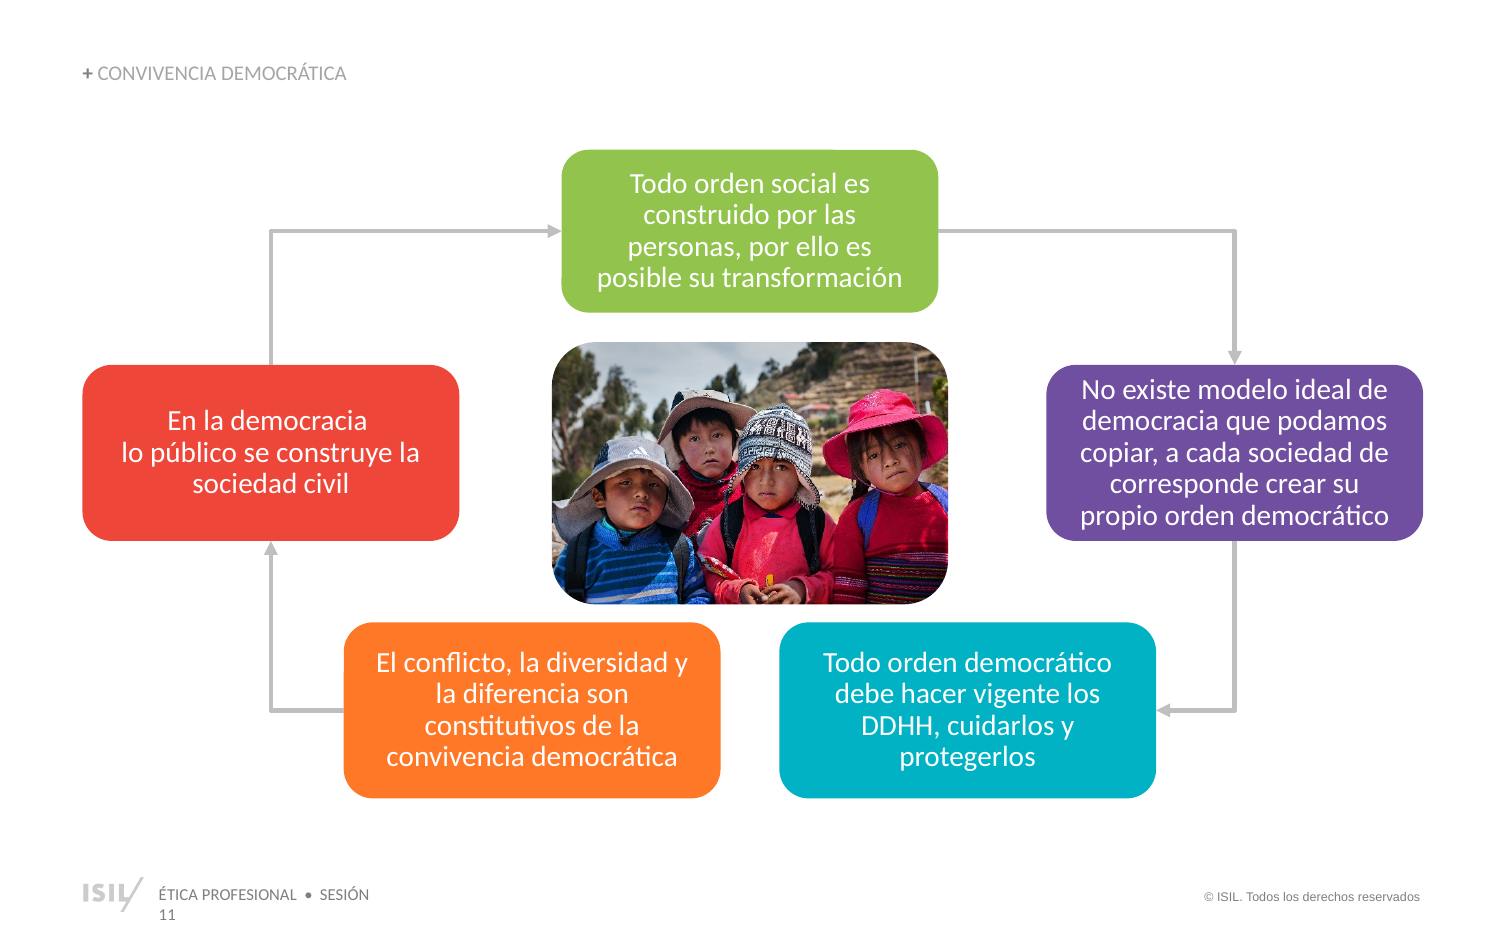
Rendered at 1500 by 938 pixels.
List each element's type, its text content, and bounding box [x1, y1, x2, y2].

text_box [270, 540, 344, 711]
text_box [938, 230, 1235, 366]
text_box Todo orden social es construido por las personas, por ello es posible su transformación [561, 149, 939, 313]
text_box El conflicto, la diversidad y la diferencia son constitutivos de la convivencia democrática [343, 622, 721, 799]
text_box No existe modelo ideal de democracia que podamos copiar, a cada sociedad de corresponde crear su propio orden democrático [1046, 364, 1424, 541]
text_box + CONVIVENCIA DEMOCRÁTICA [82, 62, 868, 85]
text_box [1110, 586, 1281, 666]
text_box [349, 152, 484, 444]
picture [551, 341, 949, 605]
text_box En la democracia lo público se construye la sociedad civil [82, 364, 460, 541]
text_box Todo orden democrático debe hacer vigente los DDHH, cuidarlos y protegerlos [779, 622, 1157, 799]
